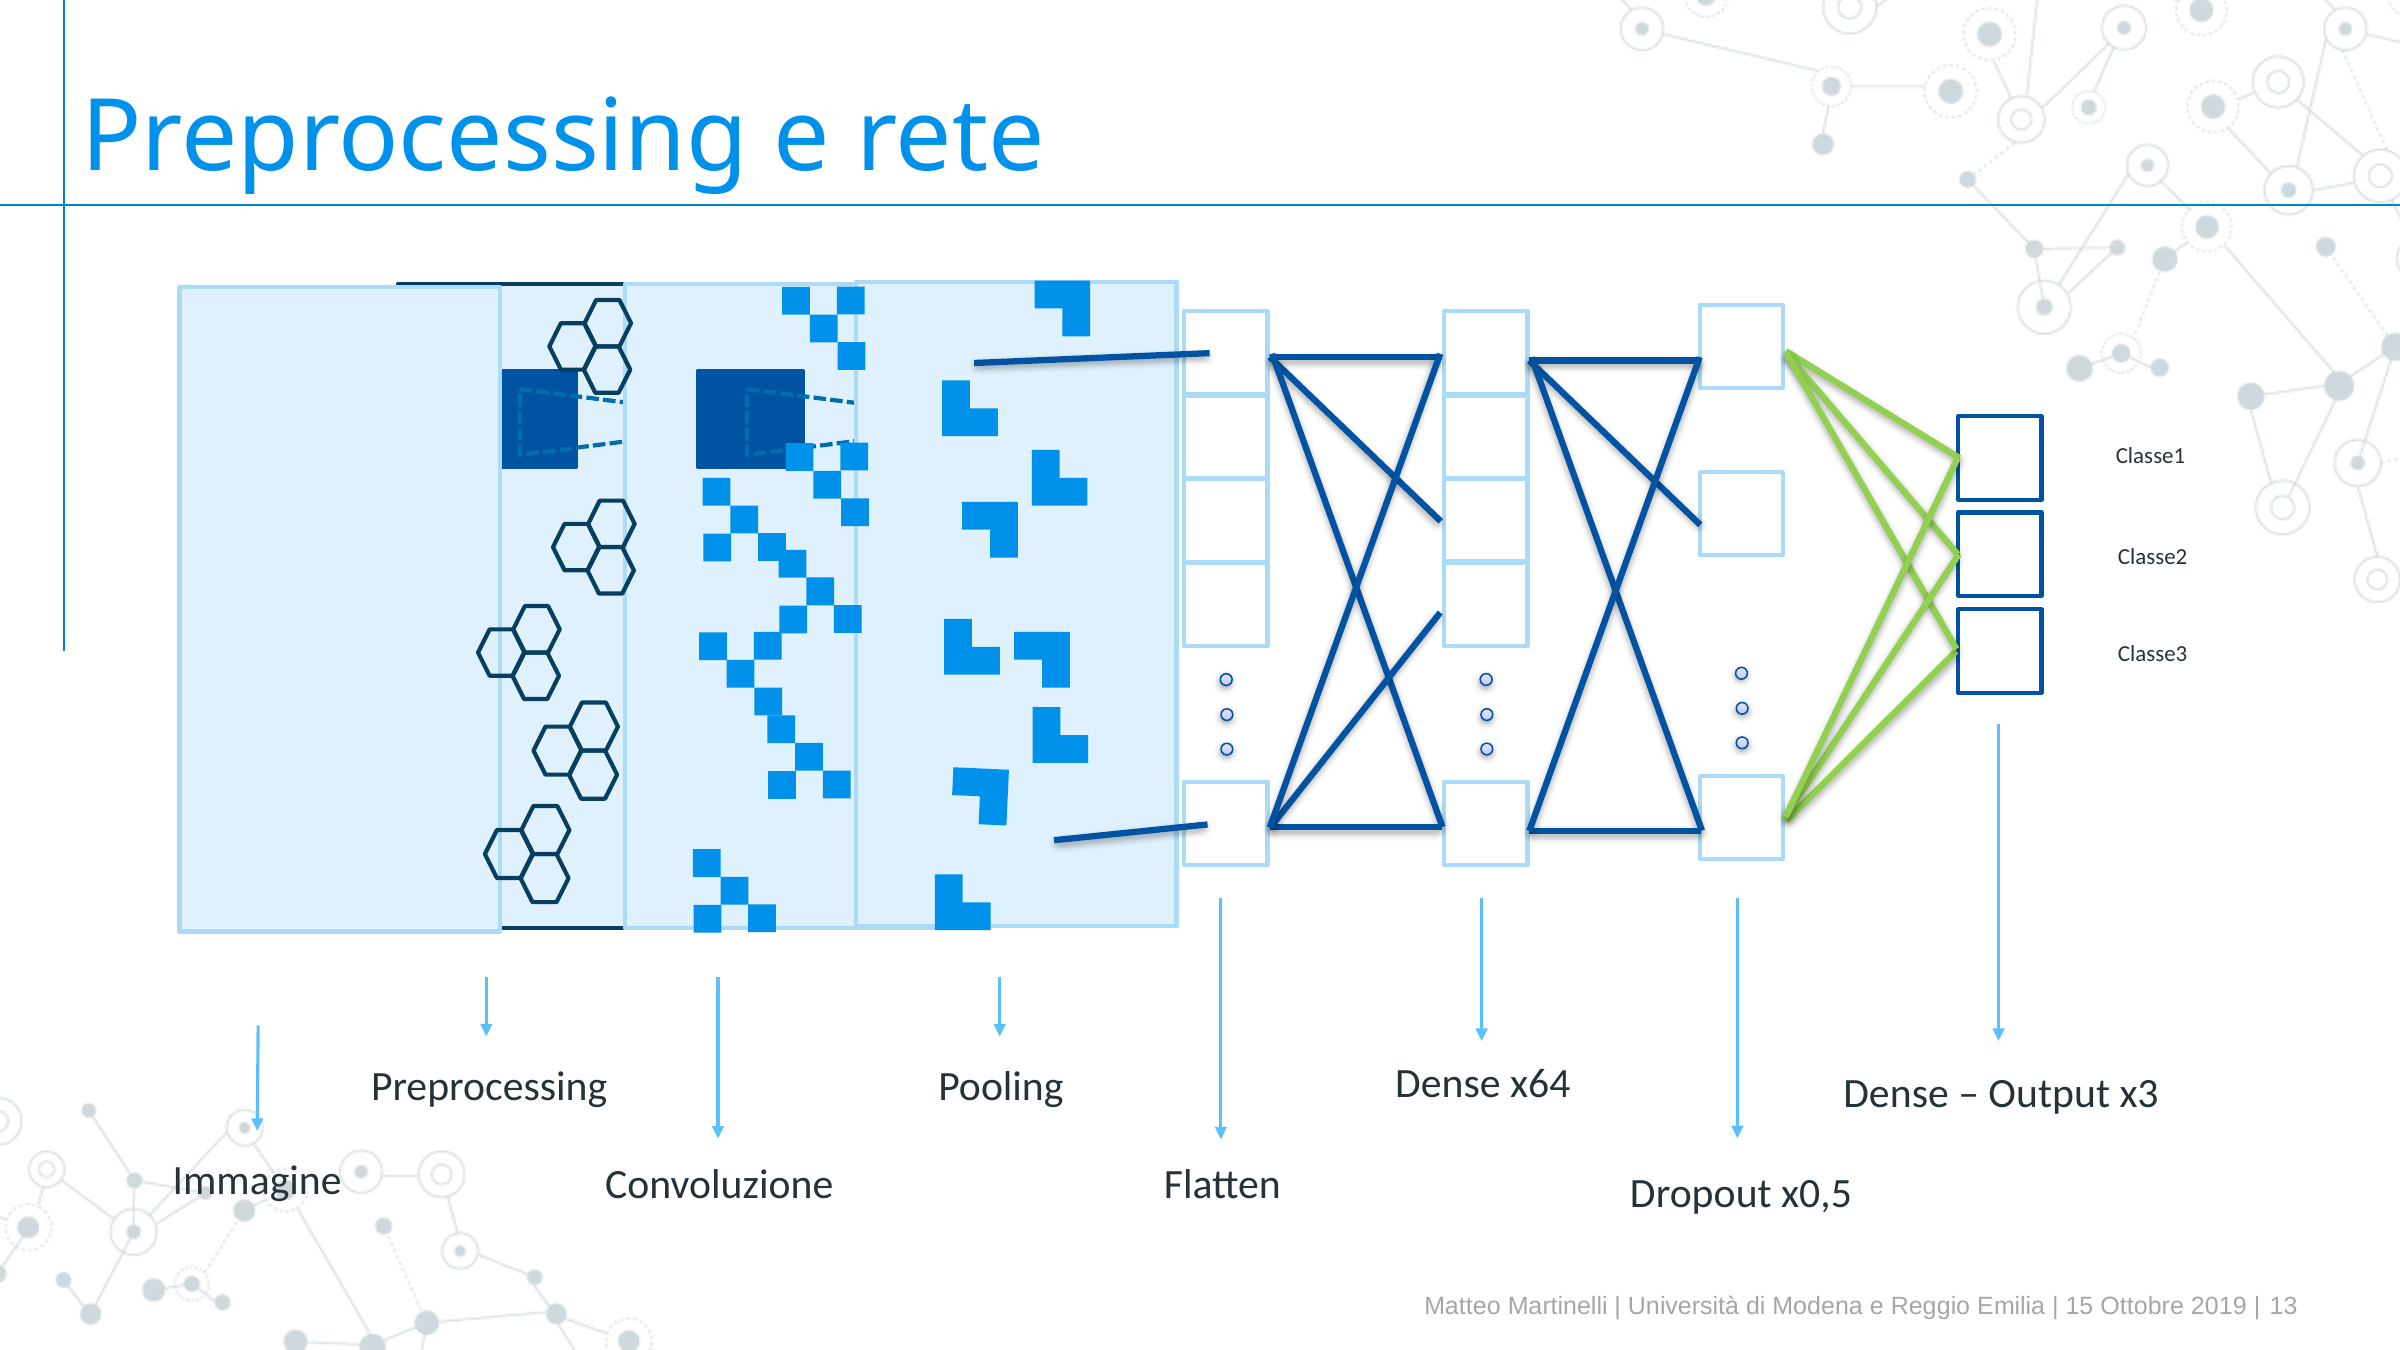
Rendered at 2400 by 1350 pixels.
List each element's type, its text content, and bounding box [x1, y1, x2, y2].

picture [66, 0, 2400, 203]
picture [0, 207, 2400, 1350]
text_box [93, 280, 2255, 1241]
title Preprocessing e rete [66, 20, 2054, 206]
picture [0, 0, 62, 203]
